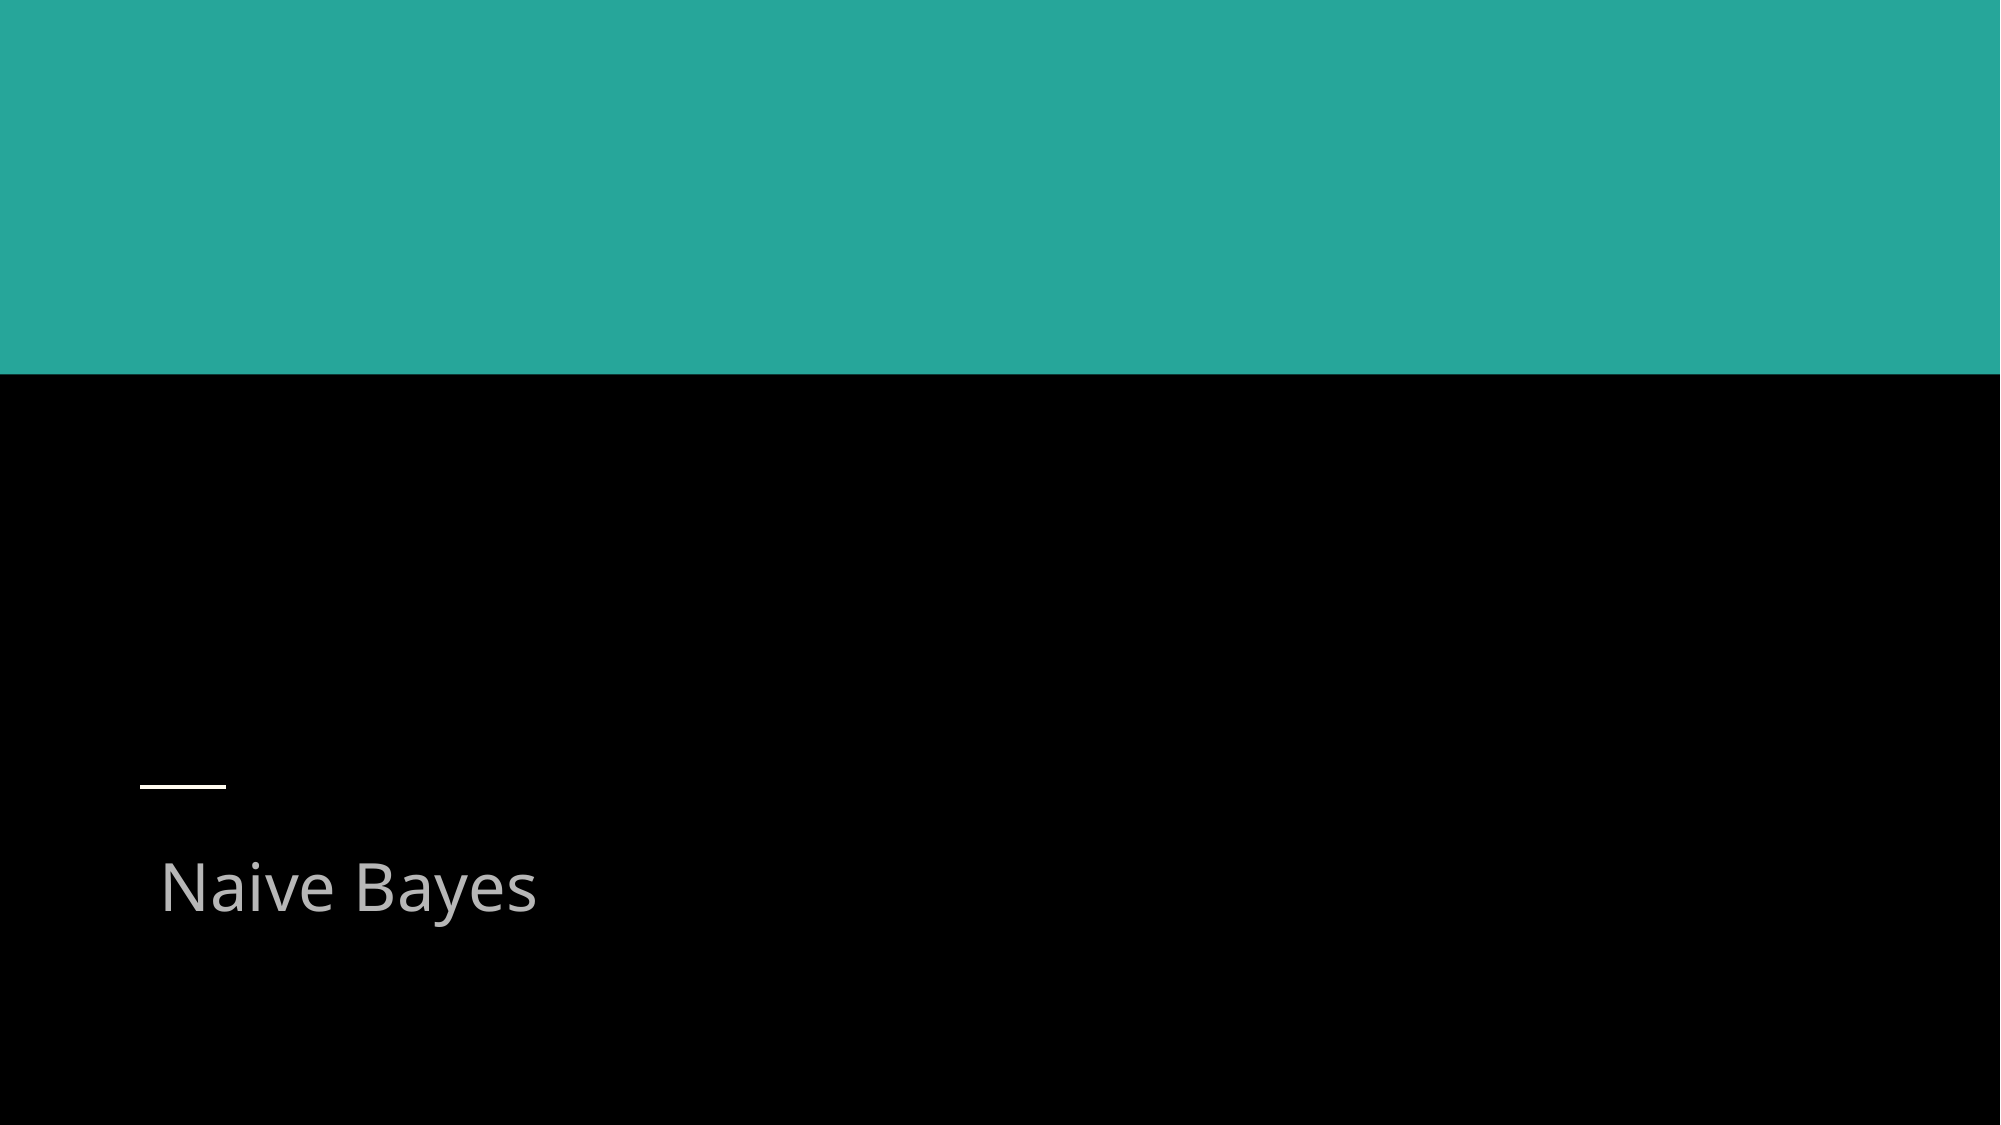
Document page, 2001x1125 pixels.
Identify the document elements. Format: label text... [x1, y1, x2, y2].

subtitle Naive Bayes [139, 824, 2000, 1054]
